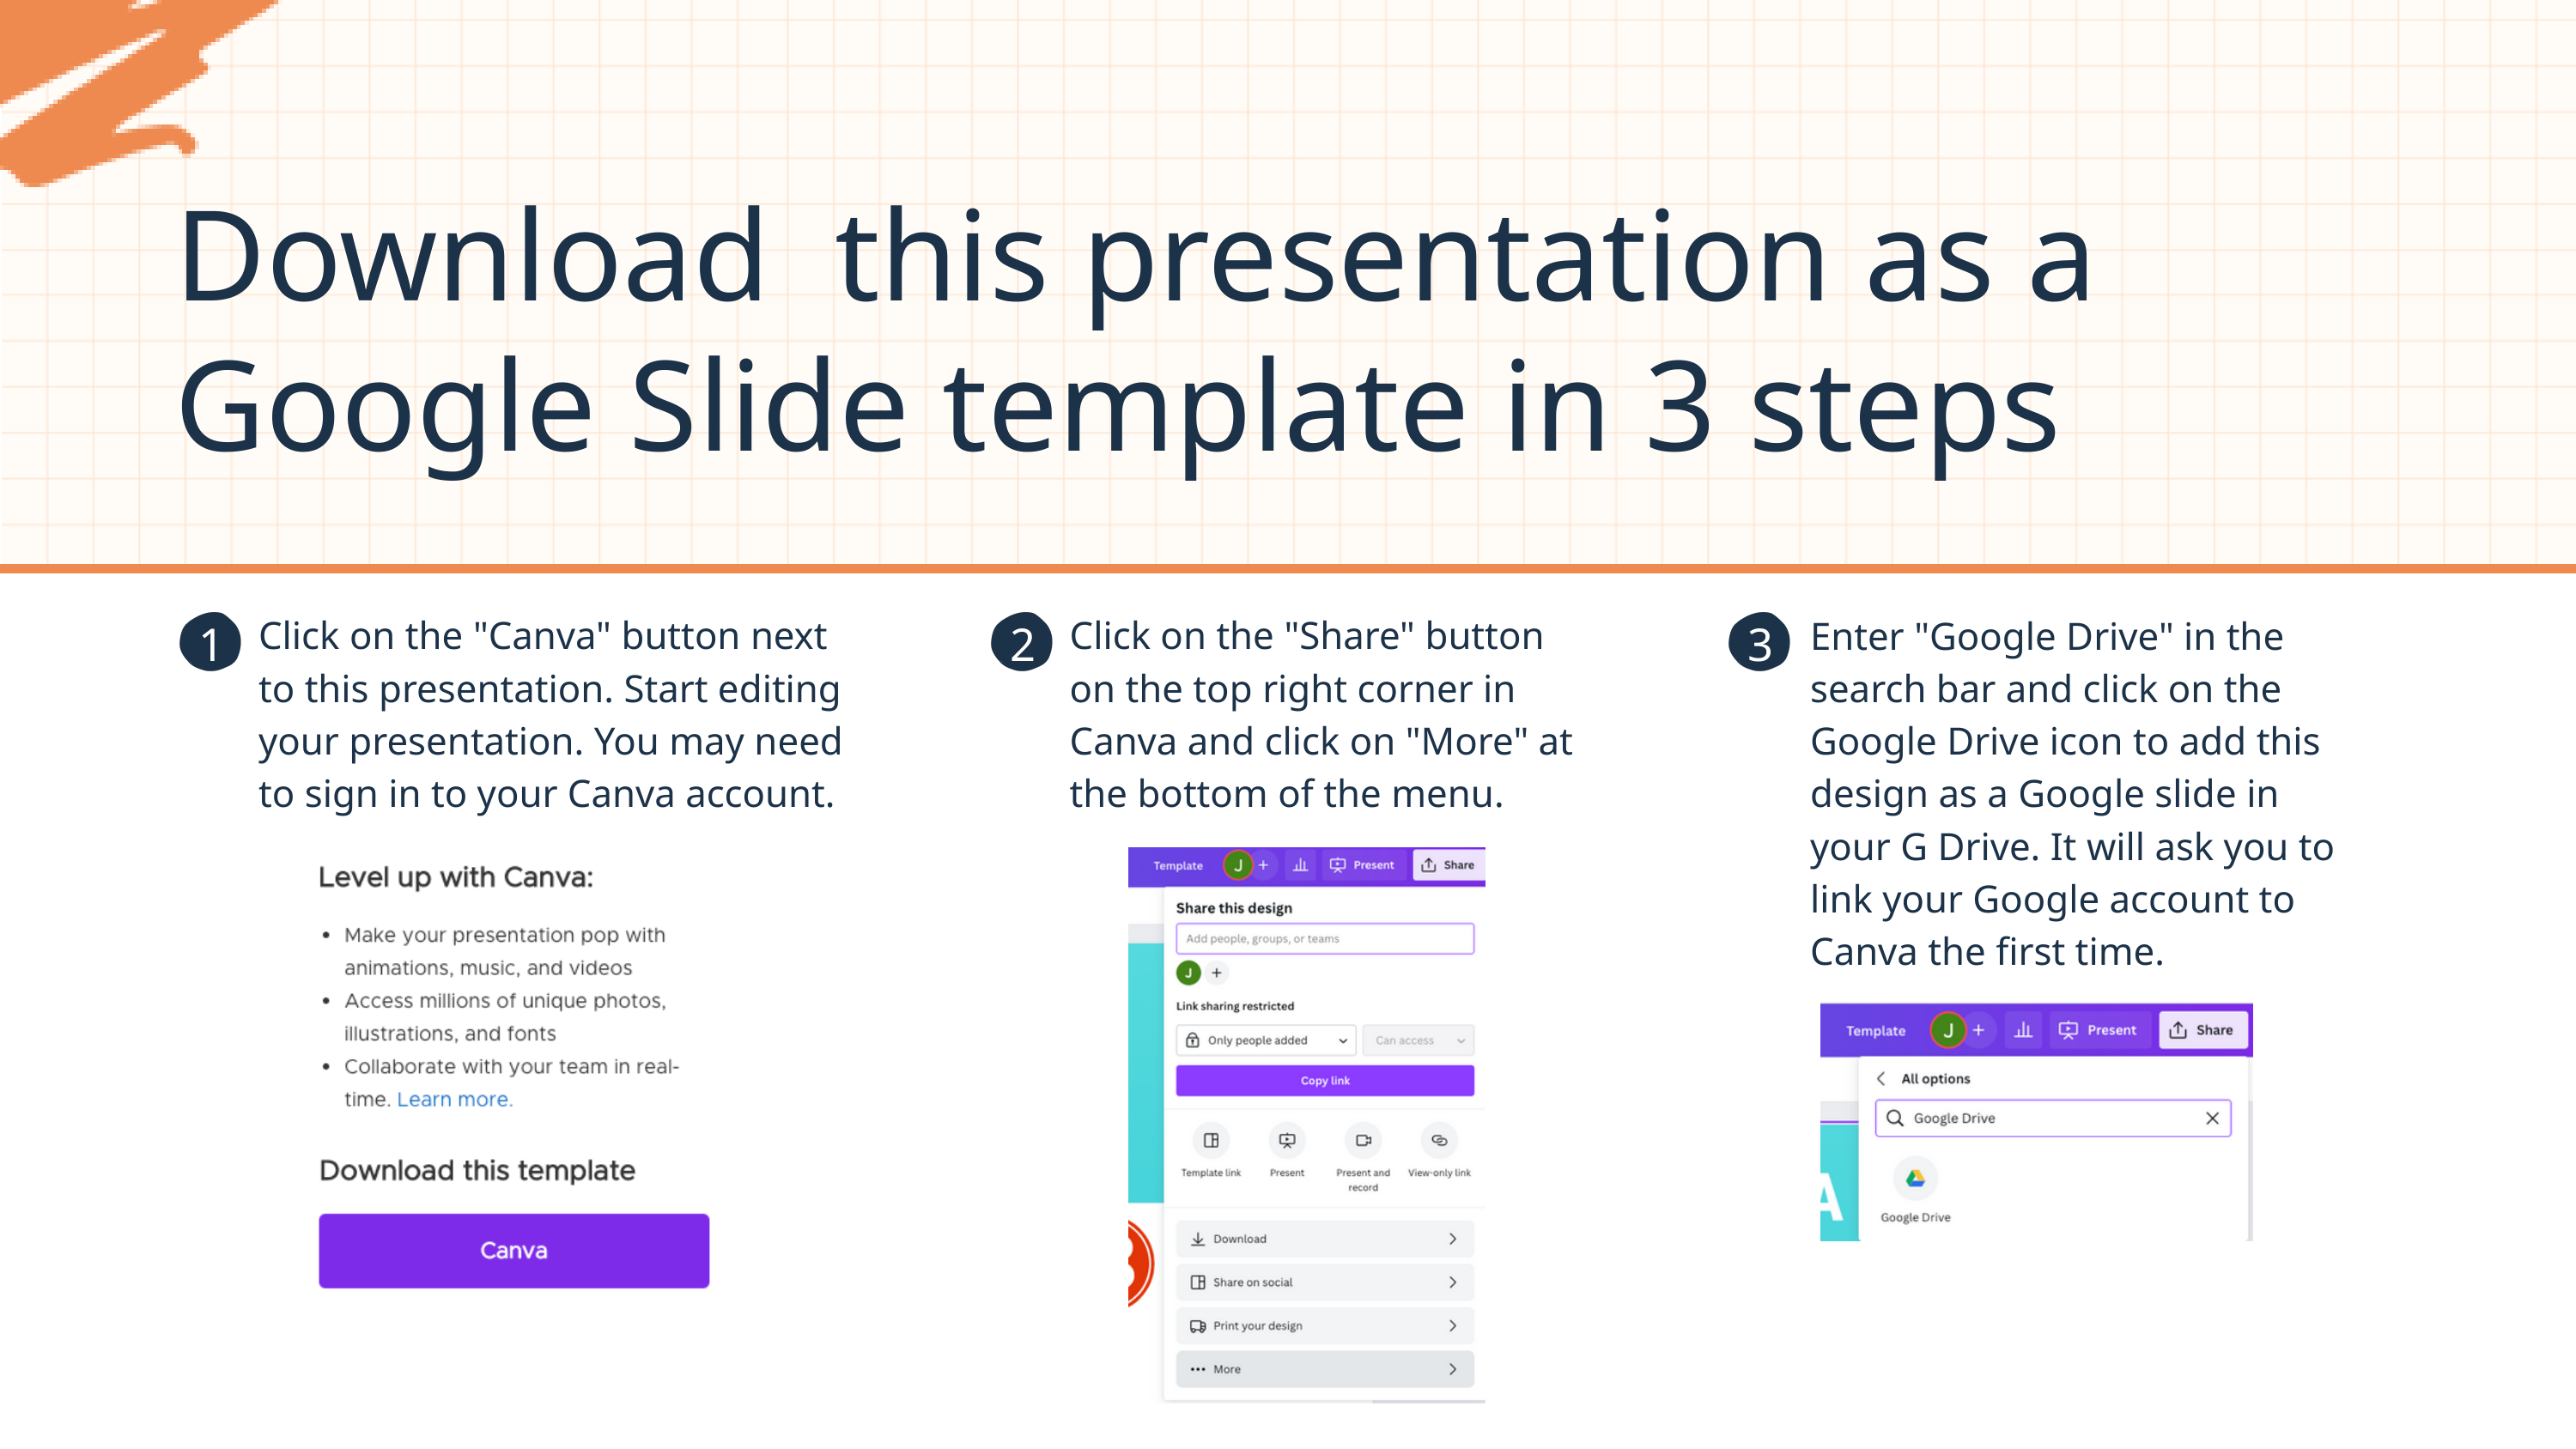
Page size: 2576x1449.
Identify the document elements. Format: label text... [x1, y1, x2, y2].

text_box Click on the "Canva" button next to this presentation. Start editing your presentation. You may need to sign in to your Canva account. [258, 604, 862, 815]
picture [0, 0, 2576, 563]
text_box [0, 563, 2576, 573]
picture [1820, 998, 2254, 1241]
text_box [991, 612, 1053, 671]
picture [1128, 847, 1485, 1404]
text_box Enter "Google Drive" in the search bar and click on the Google Drive icon to add this design as a Google slide in your G Drive. It will ask you to link your Google account to Canva the first time. [1810, 604, 2340, 973]
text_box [1728, 612, 1790, 671]
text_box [179, 612, 242, 671]
text_box Click on the "Share" button on the top right corner in Canva and click on "More" at the bottom of the menu. [1069, 604, 1600, 815]
picture [290, 847, 732, 1294]
